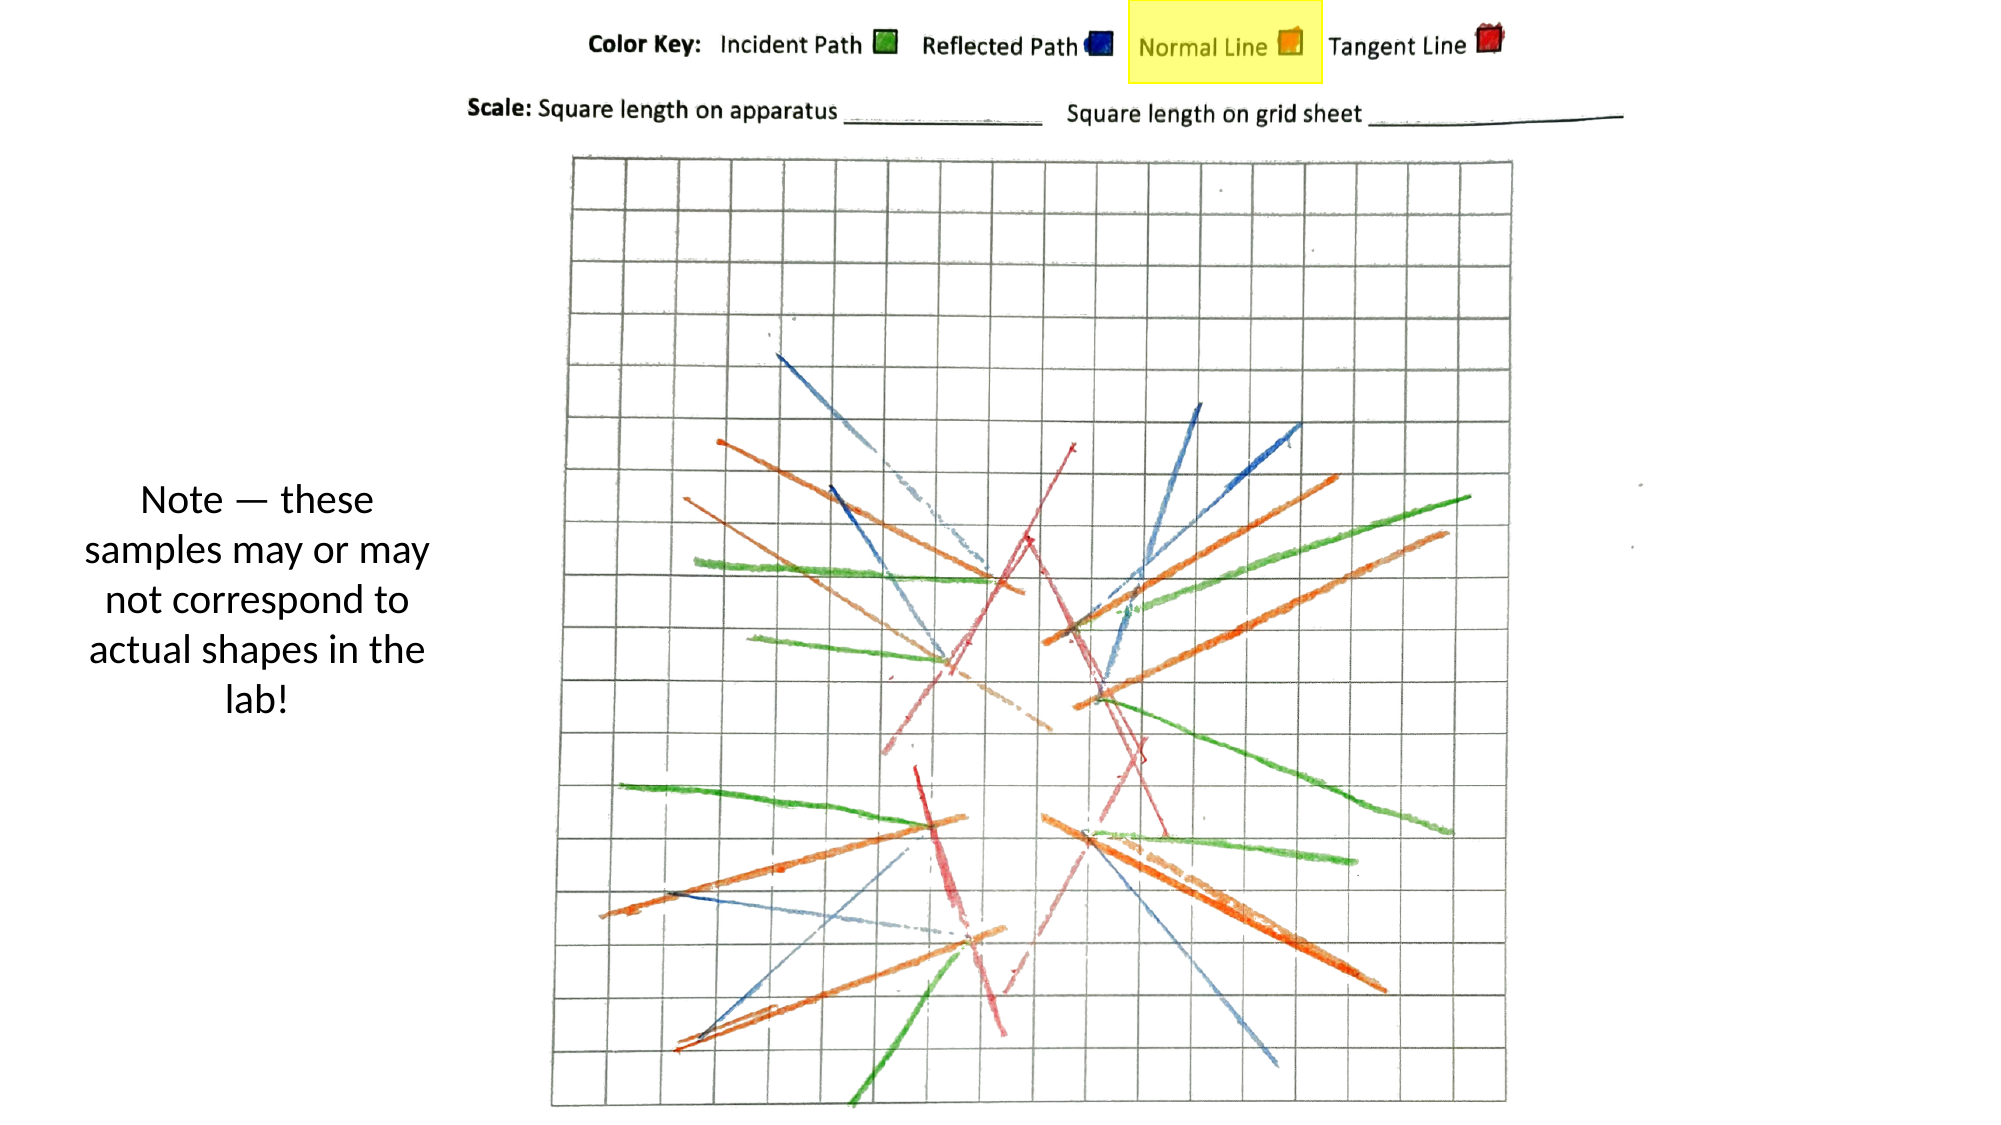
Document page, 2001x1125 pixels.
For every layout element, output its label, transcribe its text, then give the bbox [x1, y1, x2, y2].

picture [343, 0, 1657, 1125]
text_box Note — these samples may or may not correspond to actual shapes in the lab! [68, 464, 343, 729]
